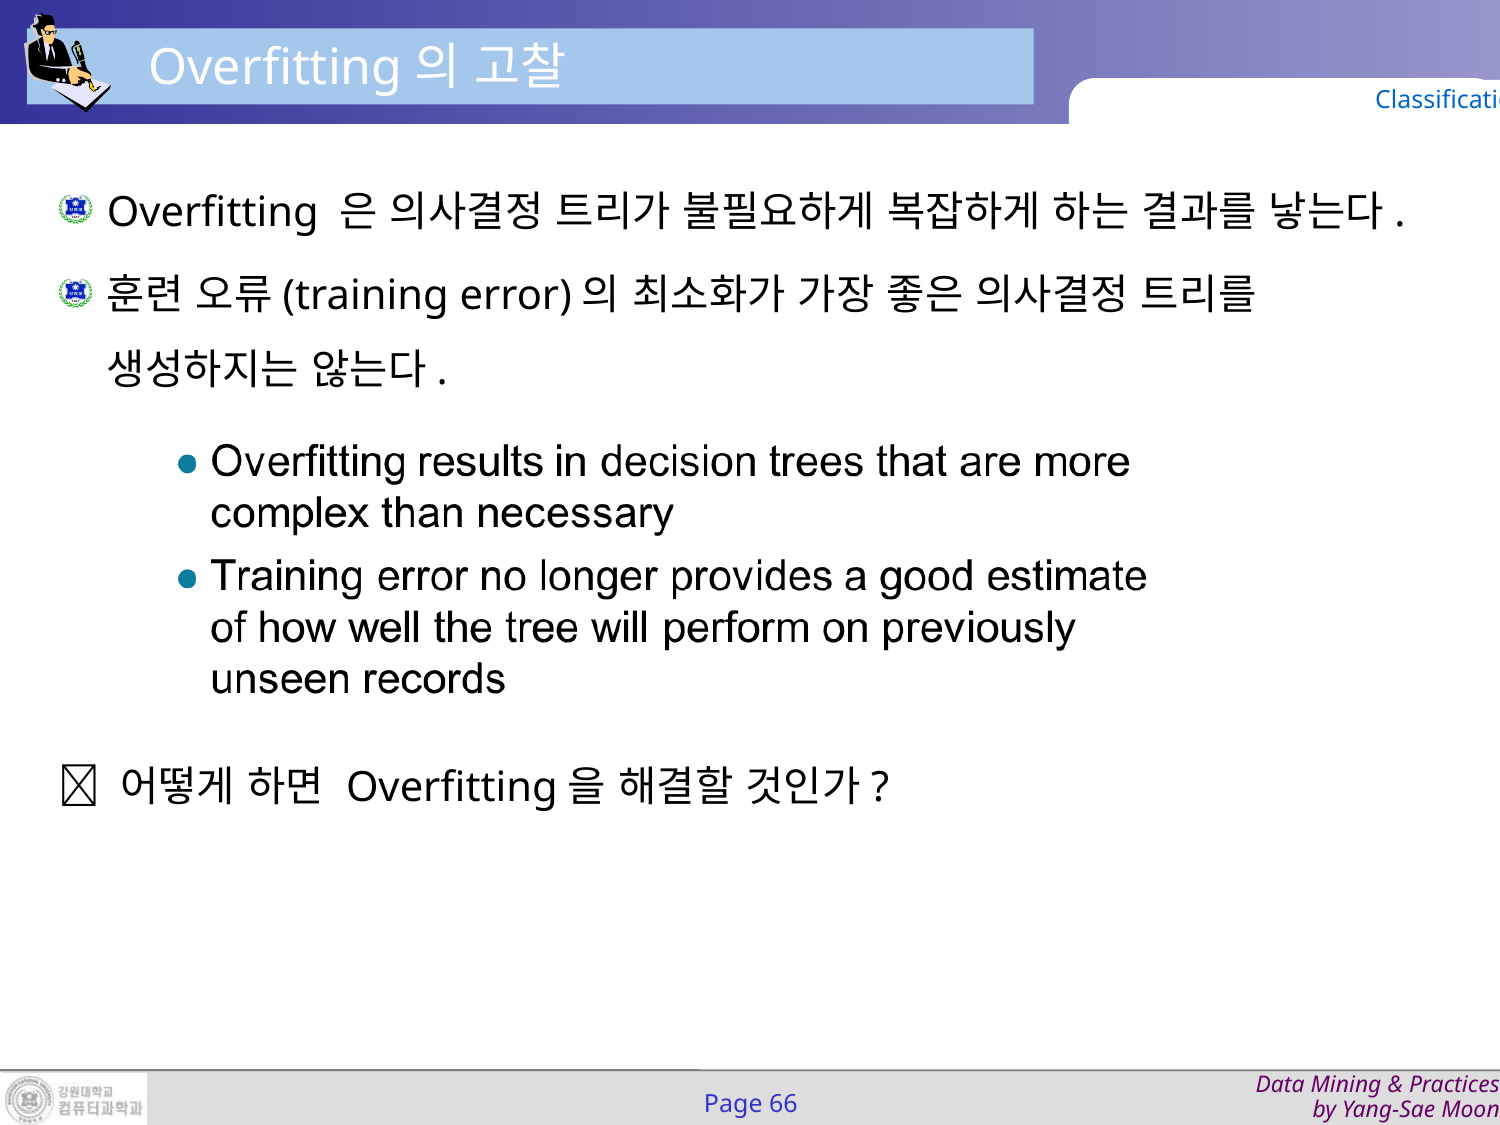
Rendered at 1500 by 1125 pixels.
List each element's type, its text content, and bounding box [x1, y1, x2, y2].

picture [163, 432, 1162, 700]
picture [58, 194, 93, 224]
text_box Overfitting 은 의사결정 트리가 불필요하게 복잡하게 하는 결과를 낳는다. 훈련 오류(training error)의 최소화가 가장 좋은 의사결정 트리를 생성하지는 않는다.  어떻게 하면 Overfitting을 해결할 것인가? [53, 153, 1459, 816]
picture [2, 1073, 147, 1125]
text_box Overfitting의 고찰 [133, 26, 1093, 102]
picture [58, 278, 93, 308]
text_box Classification [1273, 78, 1500, 120]
slide_number Page 66 [682, 1079, 819, 1124]
